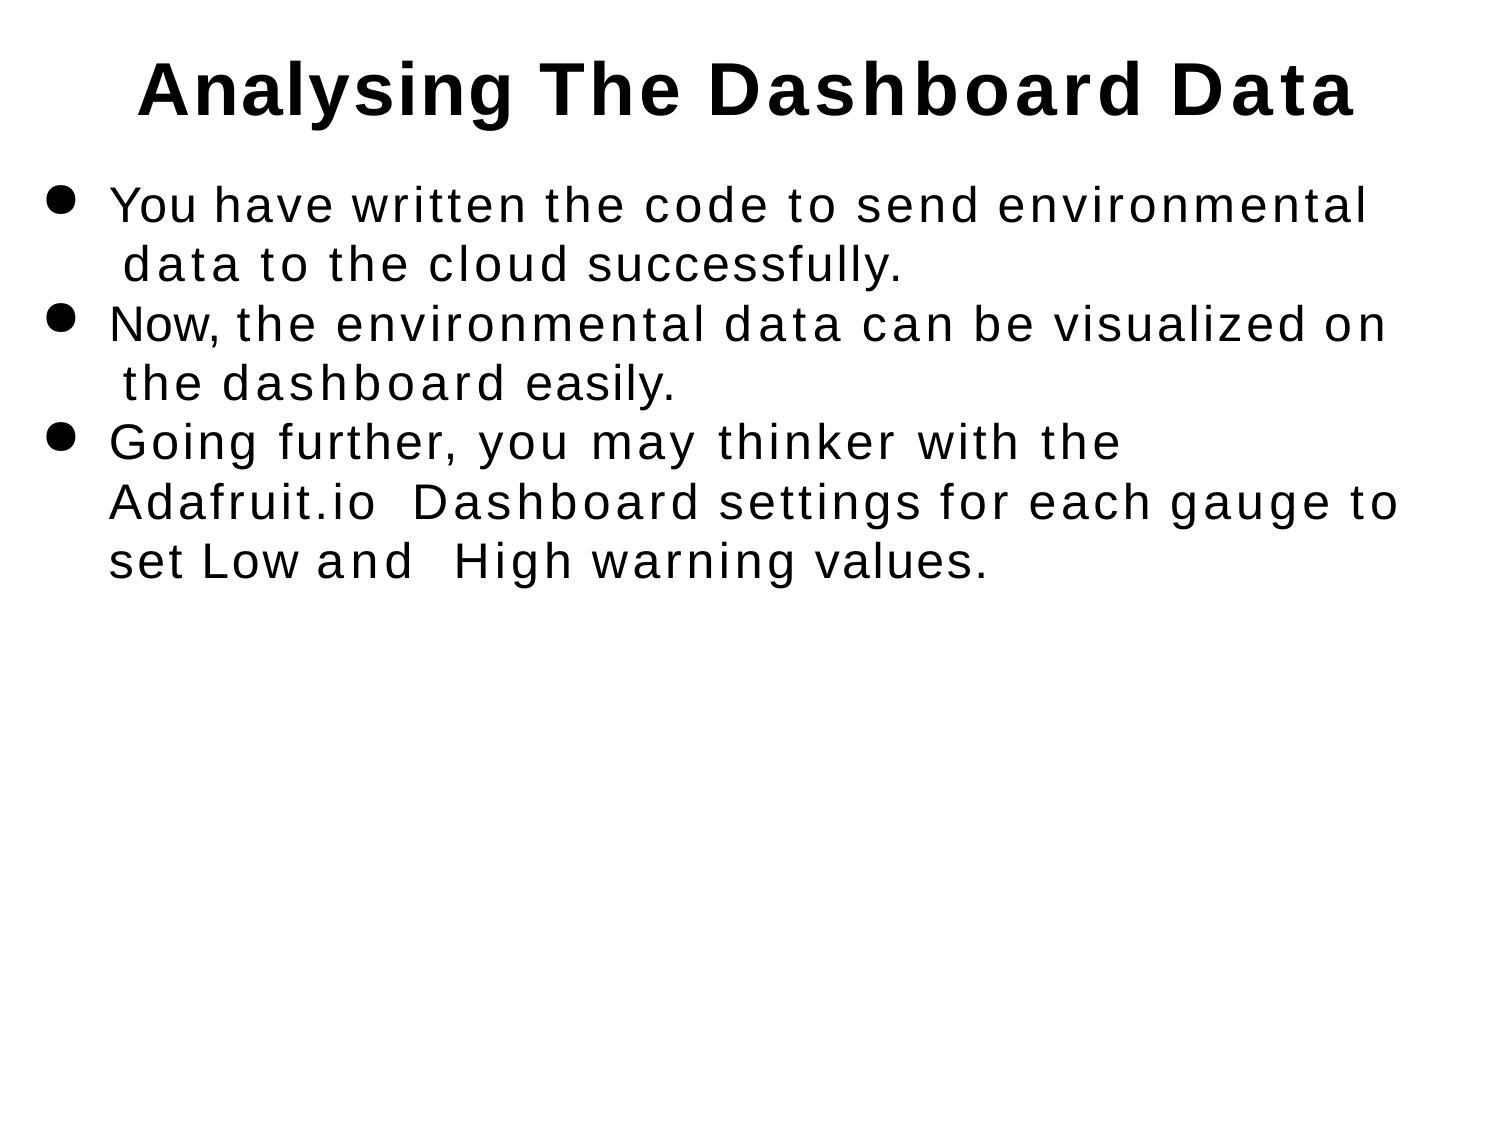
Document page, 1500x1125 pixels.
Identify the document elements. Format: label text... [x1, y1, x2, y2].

title Analysing The Dashboard Data [134, 38, 1366, 168]
text_box You have written the code to send environmental data to the cloud successfully. Now, the environmental data can be visualized on the dashboard easily. Going further, you may thinker with the Adafruit.io Dashboard settings for each gauge to set Low and High warning values. [39, 168, 1431, 589]
